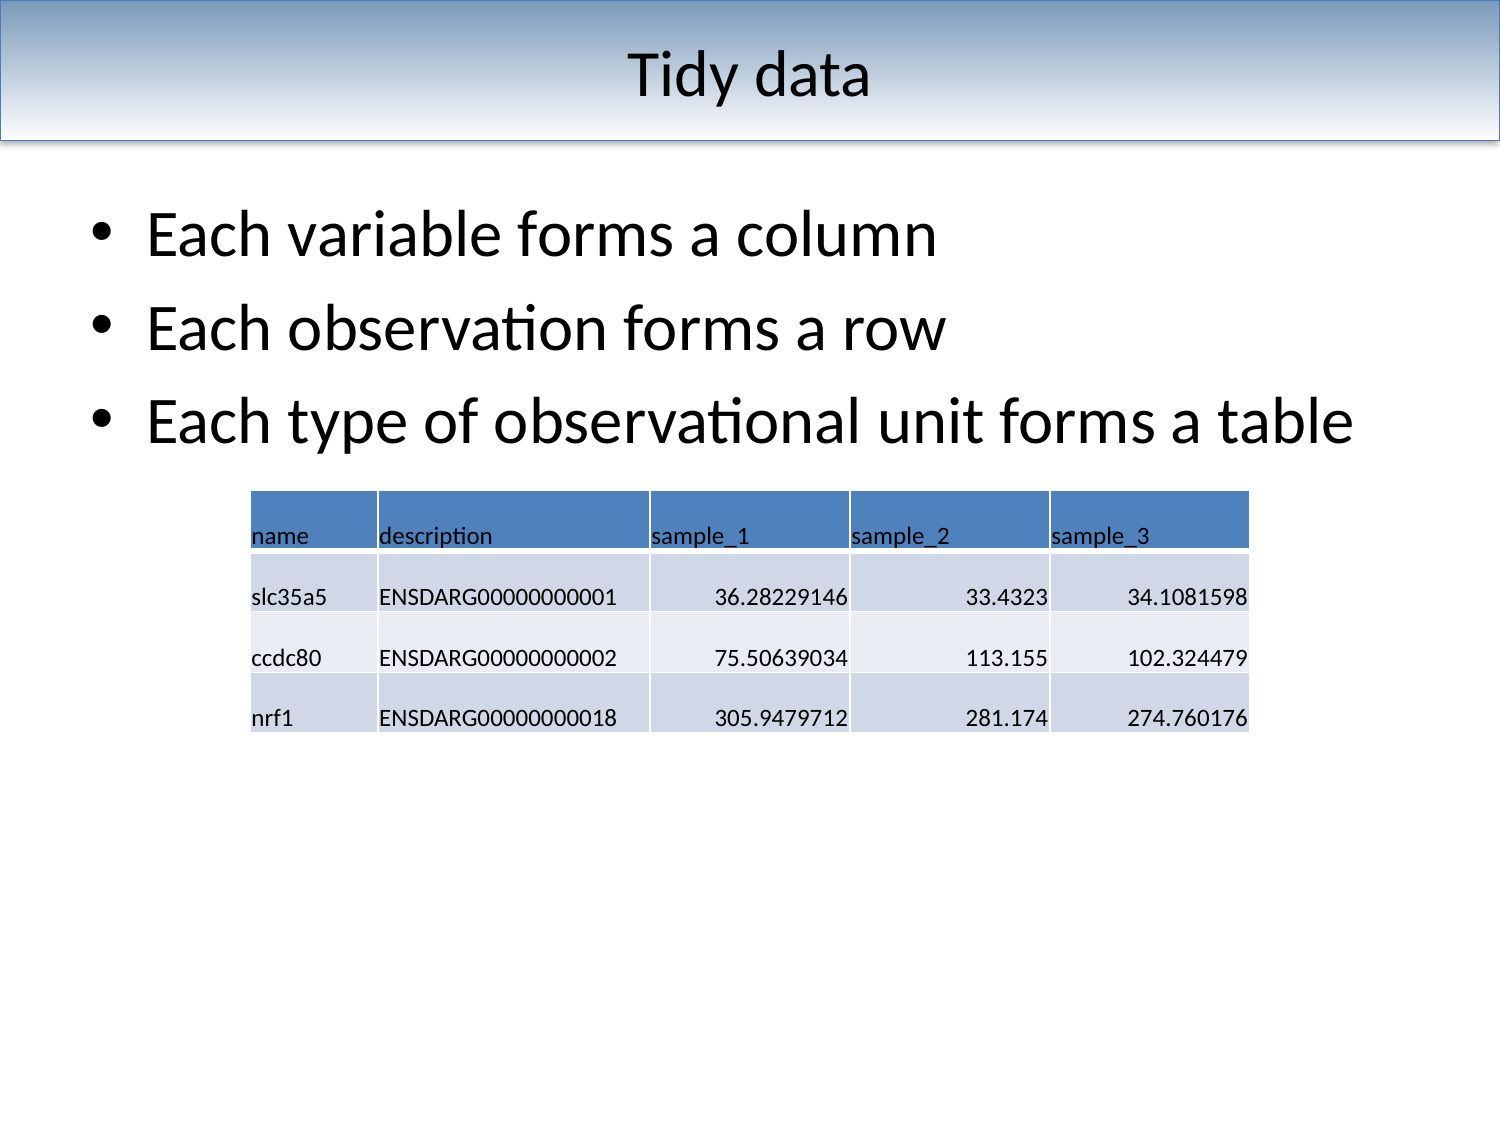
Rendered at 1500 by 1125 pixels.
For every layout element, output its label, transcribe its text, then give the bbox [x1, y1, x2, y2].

table_cell nrf1 [251, 673, 377, 732]
table_cell 305.9479712 [651, 673, 849, 732]
table_cell ccdc80 [251, 612, 377, 672]
table_cell slc35a5 [251, 554, 377, 611]
table_header description [379, 491, 649, 548]
table_cell 102.324479 [1051, 612, 1249, 672]
table_header name [251, 491, 377, 548]
table_cell 281.174 [851, 673, 1049, 732]
table_cell ENSDARG00000000018 [379, 673, 649, 732]
table_cell 34.1081598 [1051, 554, 1249, 611]
title Tidy data [75, 22, 1425, 118]
table_cell 113.155 [851, 612, 1049, 672]
table_cell ENSDARG00000000001 [379, 554, 649, 611]
table_cell ENSDARG00000000002 [379, 612, 649, 672]
table_header sample_3 [1051, 491, 1249, 548]
table_cell 274.760176 [1051, 673, 1249, 732]
table_cell 75.50639034 [651, 612, 849, 672]
table_cell 36.28229146 [651, 554, 849, 611]
list Each variable forms a column Each observation forms a row Each type of observational unit forms a table [75, 182, 1425, 1043]
table_header sample_1 [651, 491, 849, 548]
table_cell 33.4323 [851, 554, 1049, 611]
table_header sample_2 [851, 491, 1049, 548]
